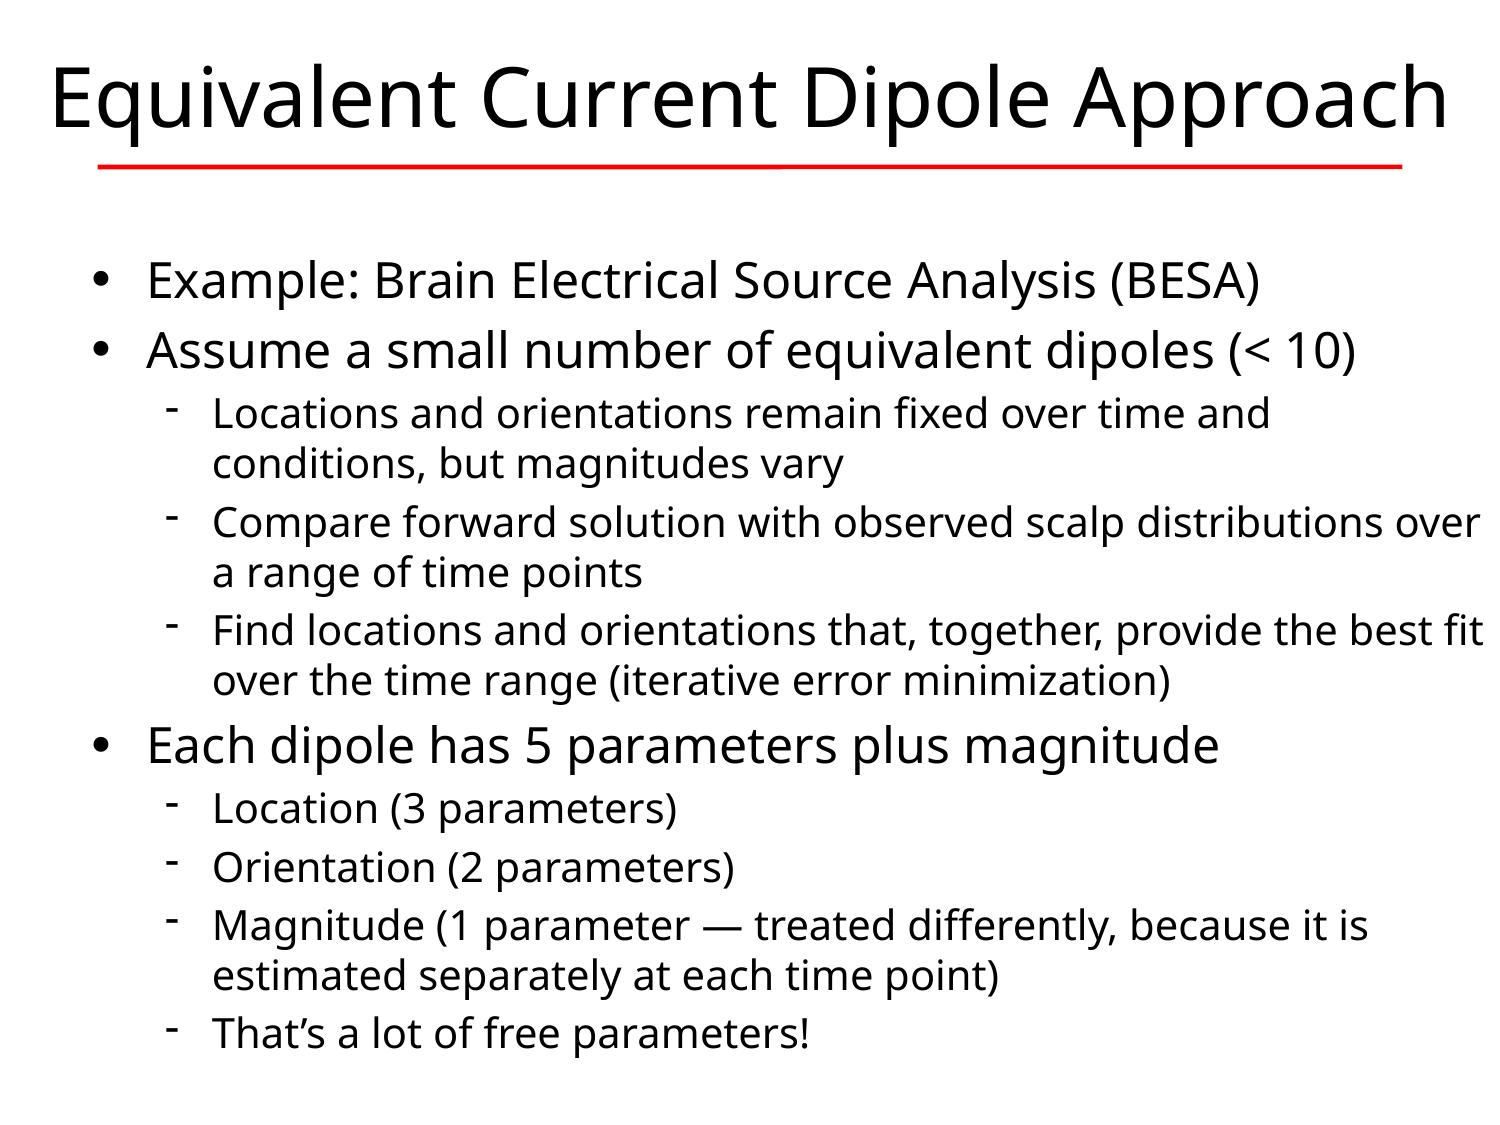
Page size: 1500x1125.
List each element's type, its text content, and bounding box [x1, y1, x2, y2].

title Equivalent Current Dipole Approach [0, 0, 1500, 188]
list Example: Brain Electrical Source Analysis (BESA) Assume a small number of equivalent dipoles (< 10) Locations and orientations remain fixed over time and conditions, but magnitudes vary Compare forward solution with observed scalp distributions over a range of time points Find locations and orientations that, together, provide the best fit over the time range (iterative error minimization) Each dipole has 5 parameters plus magnitude Location (3 parameters) Orientation (2 parameters) Magnitude (1 parameter — treated differently, because it is estimated separately at each time point) That’s a lot of free parameters! [74, 241, 1500, 1105]
